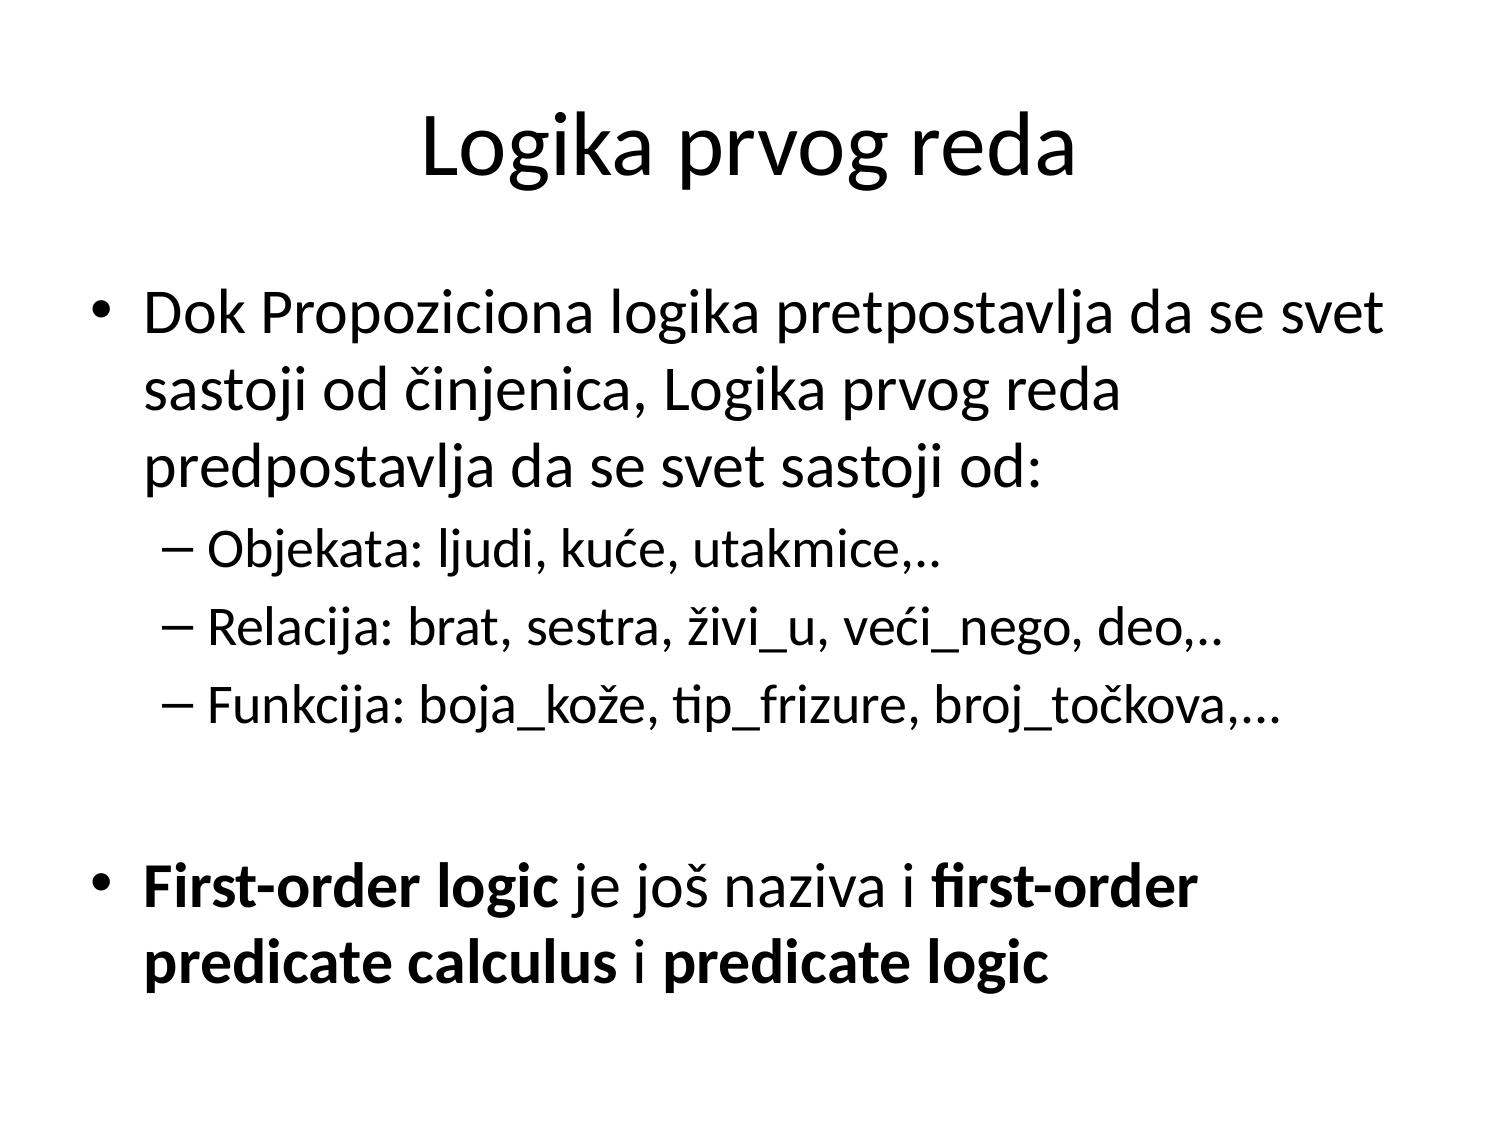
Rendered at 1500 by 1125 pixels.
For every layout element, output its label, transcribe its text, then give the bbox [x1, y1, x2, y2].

title Logika prvog reda [75, 45, 1425, 233]
list Dok Propoziciona logika pretpostavlja da se svet sastoji od činjenica, Logika prvog reda predpostavlja da se svet sastoji od: Objekata: ljudi, kuće, utakmice,.. Relacija: brat, sestra, živi_u, veći_nego, deo,.. Funkcija: boja_kože, tip_frizure, broj_točkova,... First-order logic je još naziva i first-order predicate calculus i predicate logic [75, 262, 1425, 1005]
